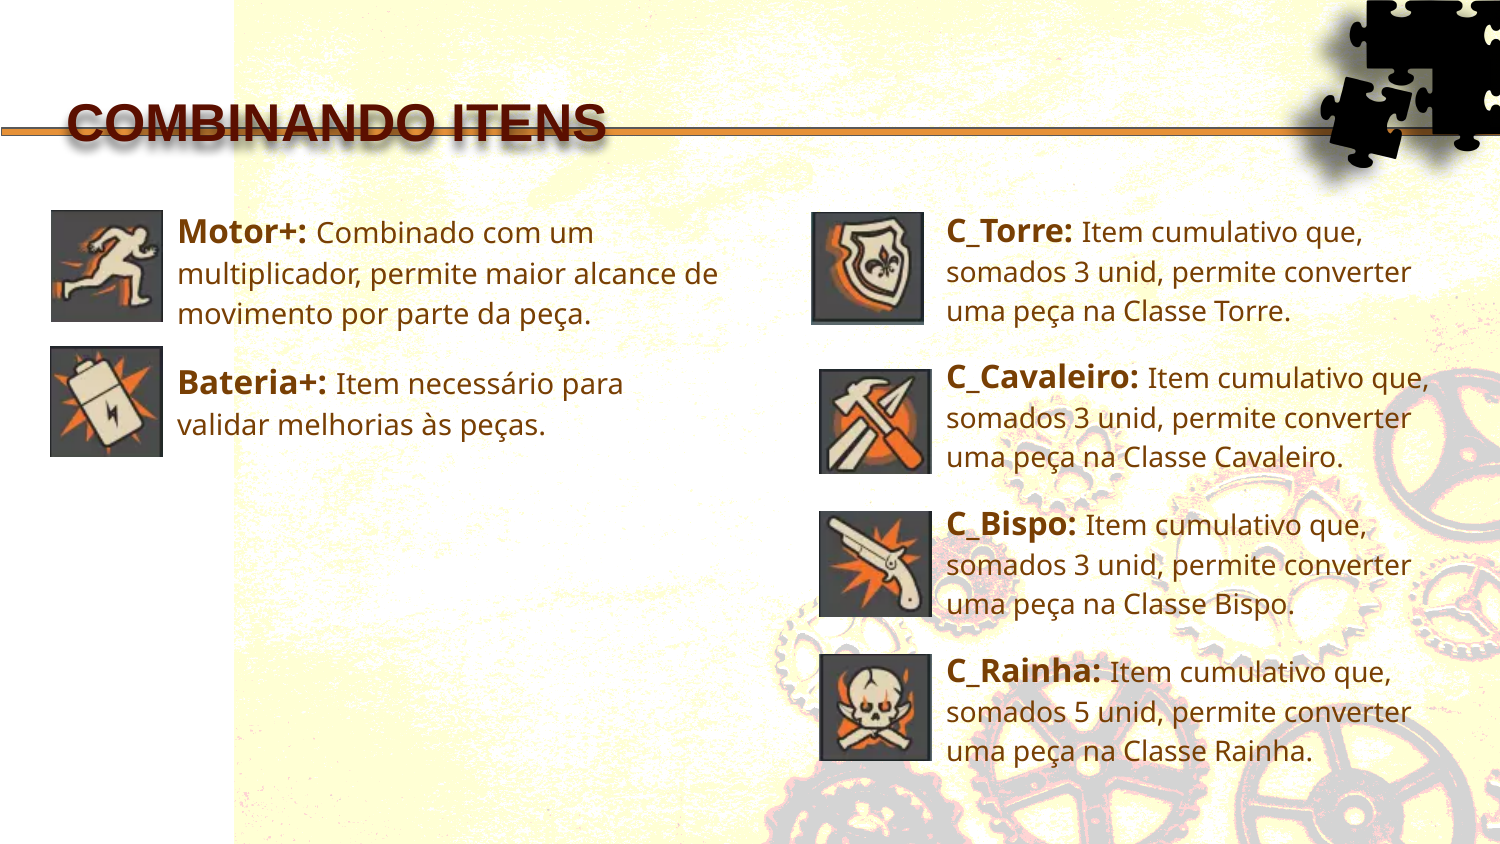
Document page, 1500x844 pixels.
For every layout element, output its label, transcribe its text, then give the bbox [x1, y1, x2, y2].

title COMBINANDO ITENS [51, 72, 229, 167]
list Motor+: Combinado com um multiplicador, permite maior alcance de movimento por parte da peça. Bateria+: Item necessário para validar melhorias às peças. [162, 189, 229, 675]
picture [234, 0, 1500, 844]
text_box [1, 128, 42, 136]
picture [50, 209, 163, 322]
picture [50, 345, 163, 457]
